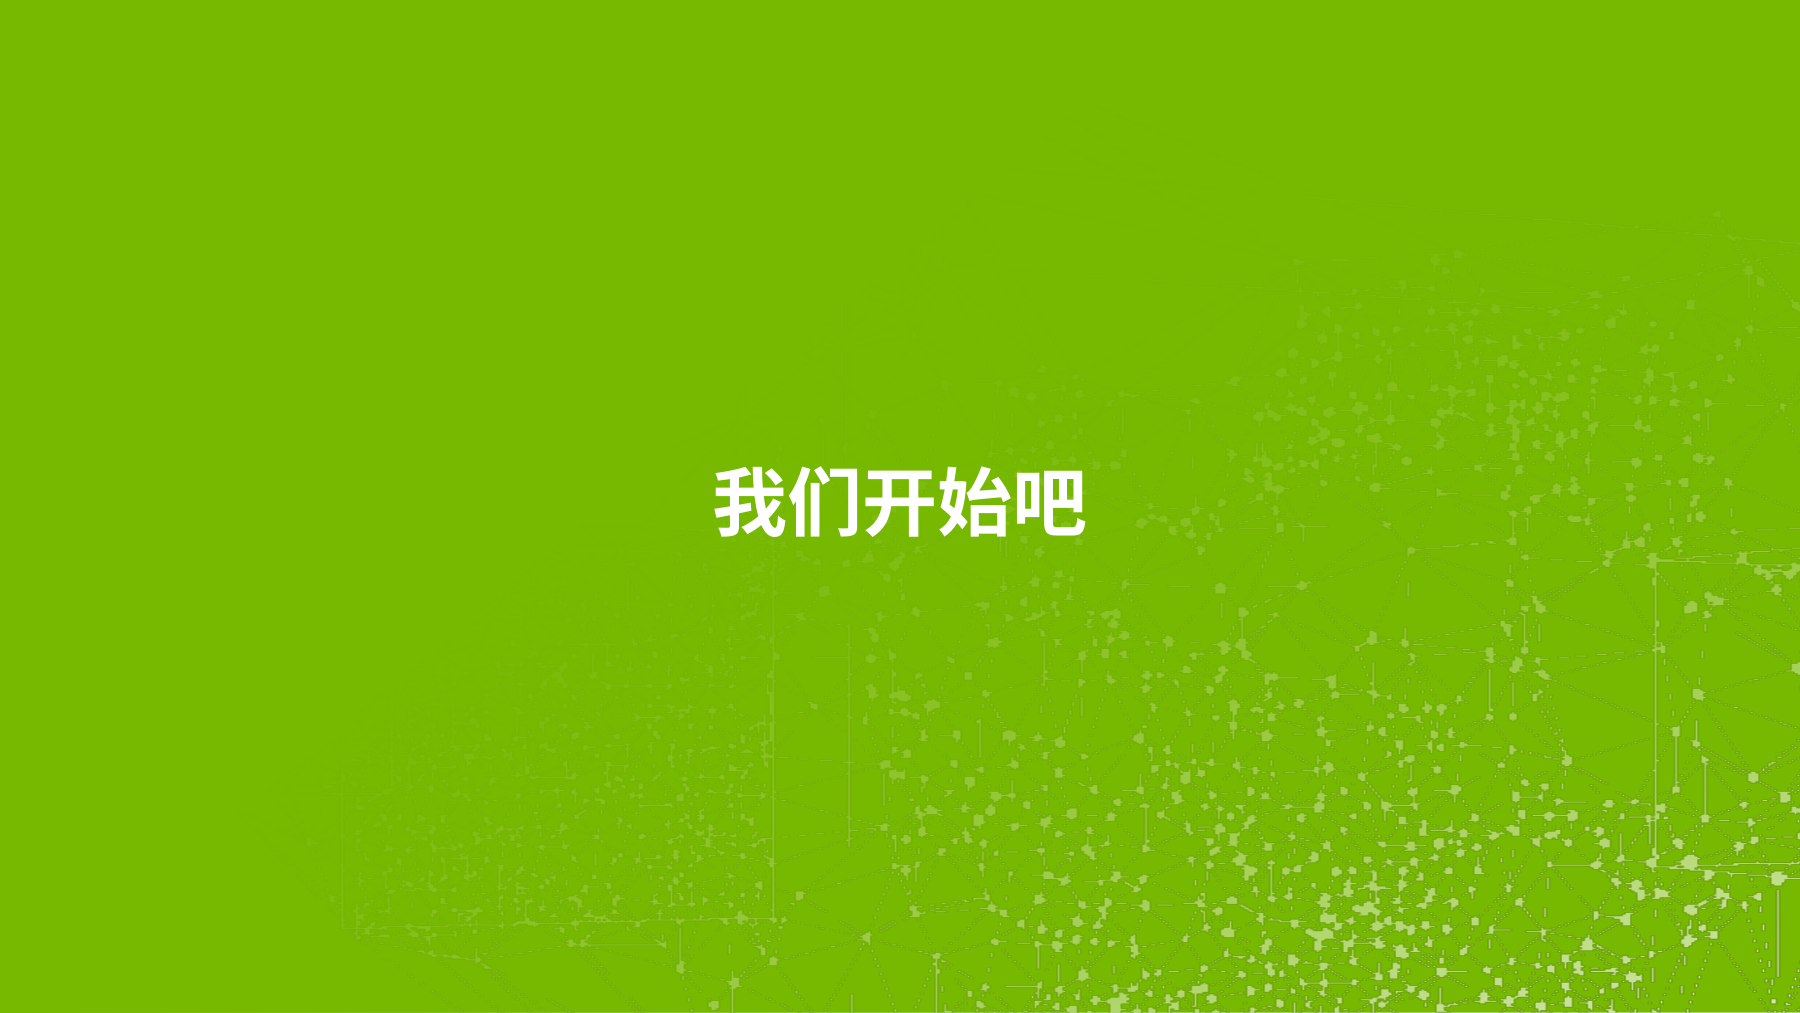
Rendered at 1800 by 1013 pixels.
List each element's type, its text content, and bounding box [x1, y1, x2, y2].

title 我们开始吧 [81, 457, 1719, 555]
